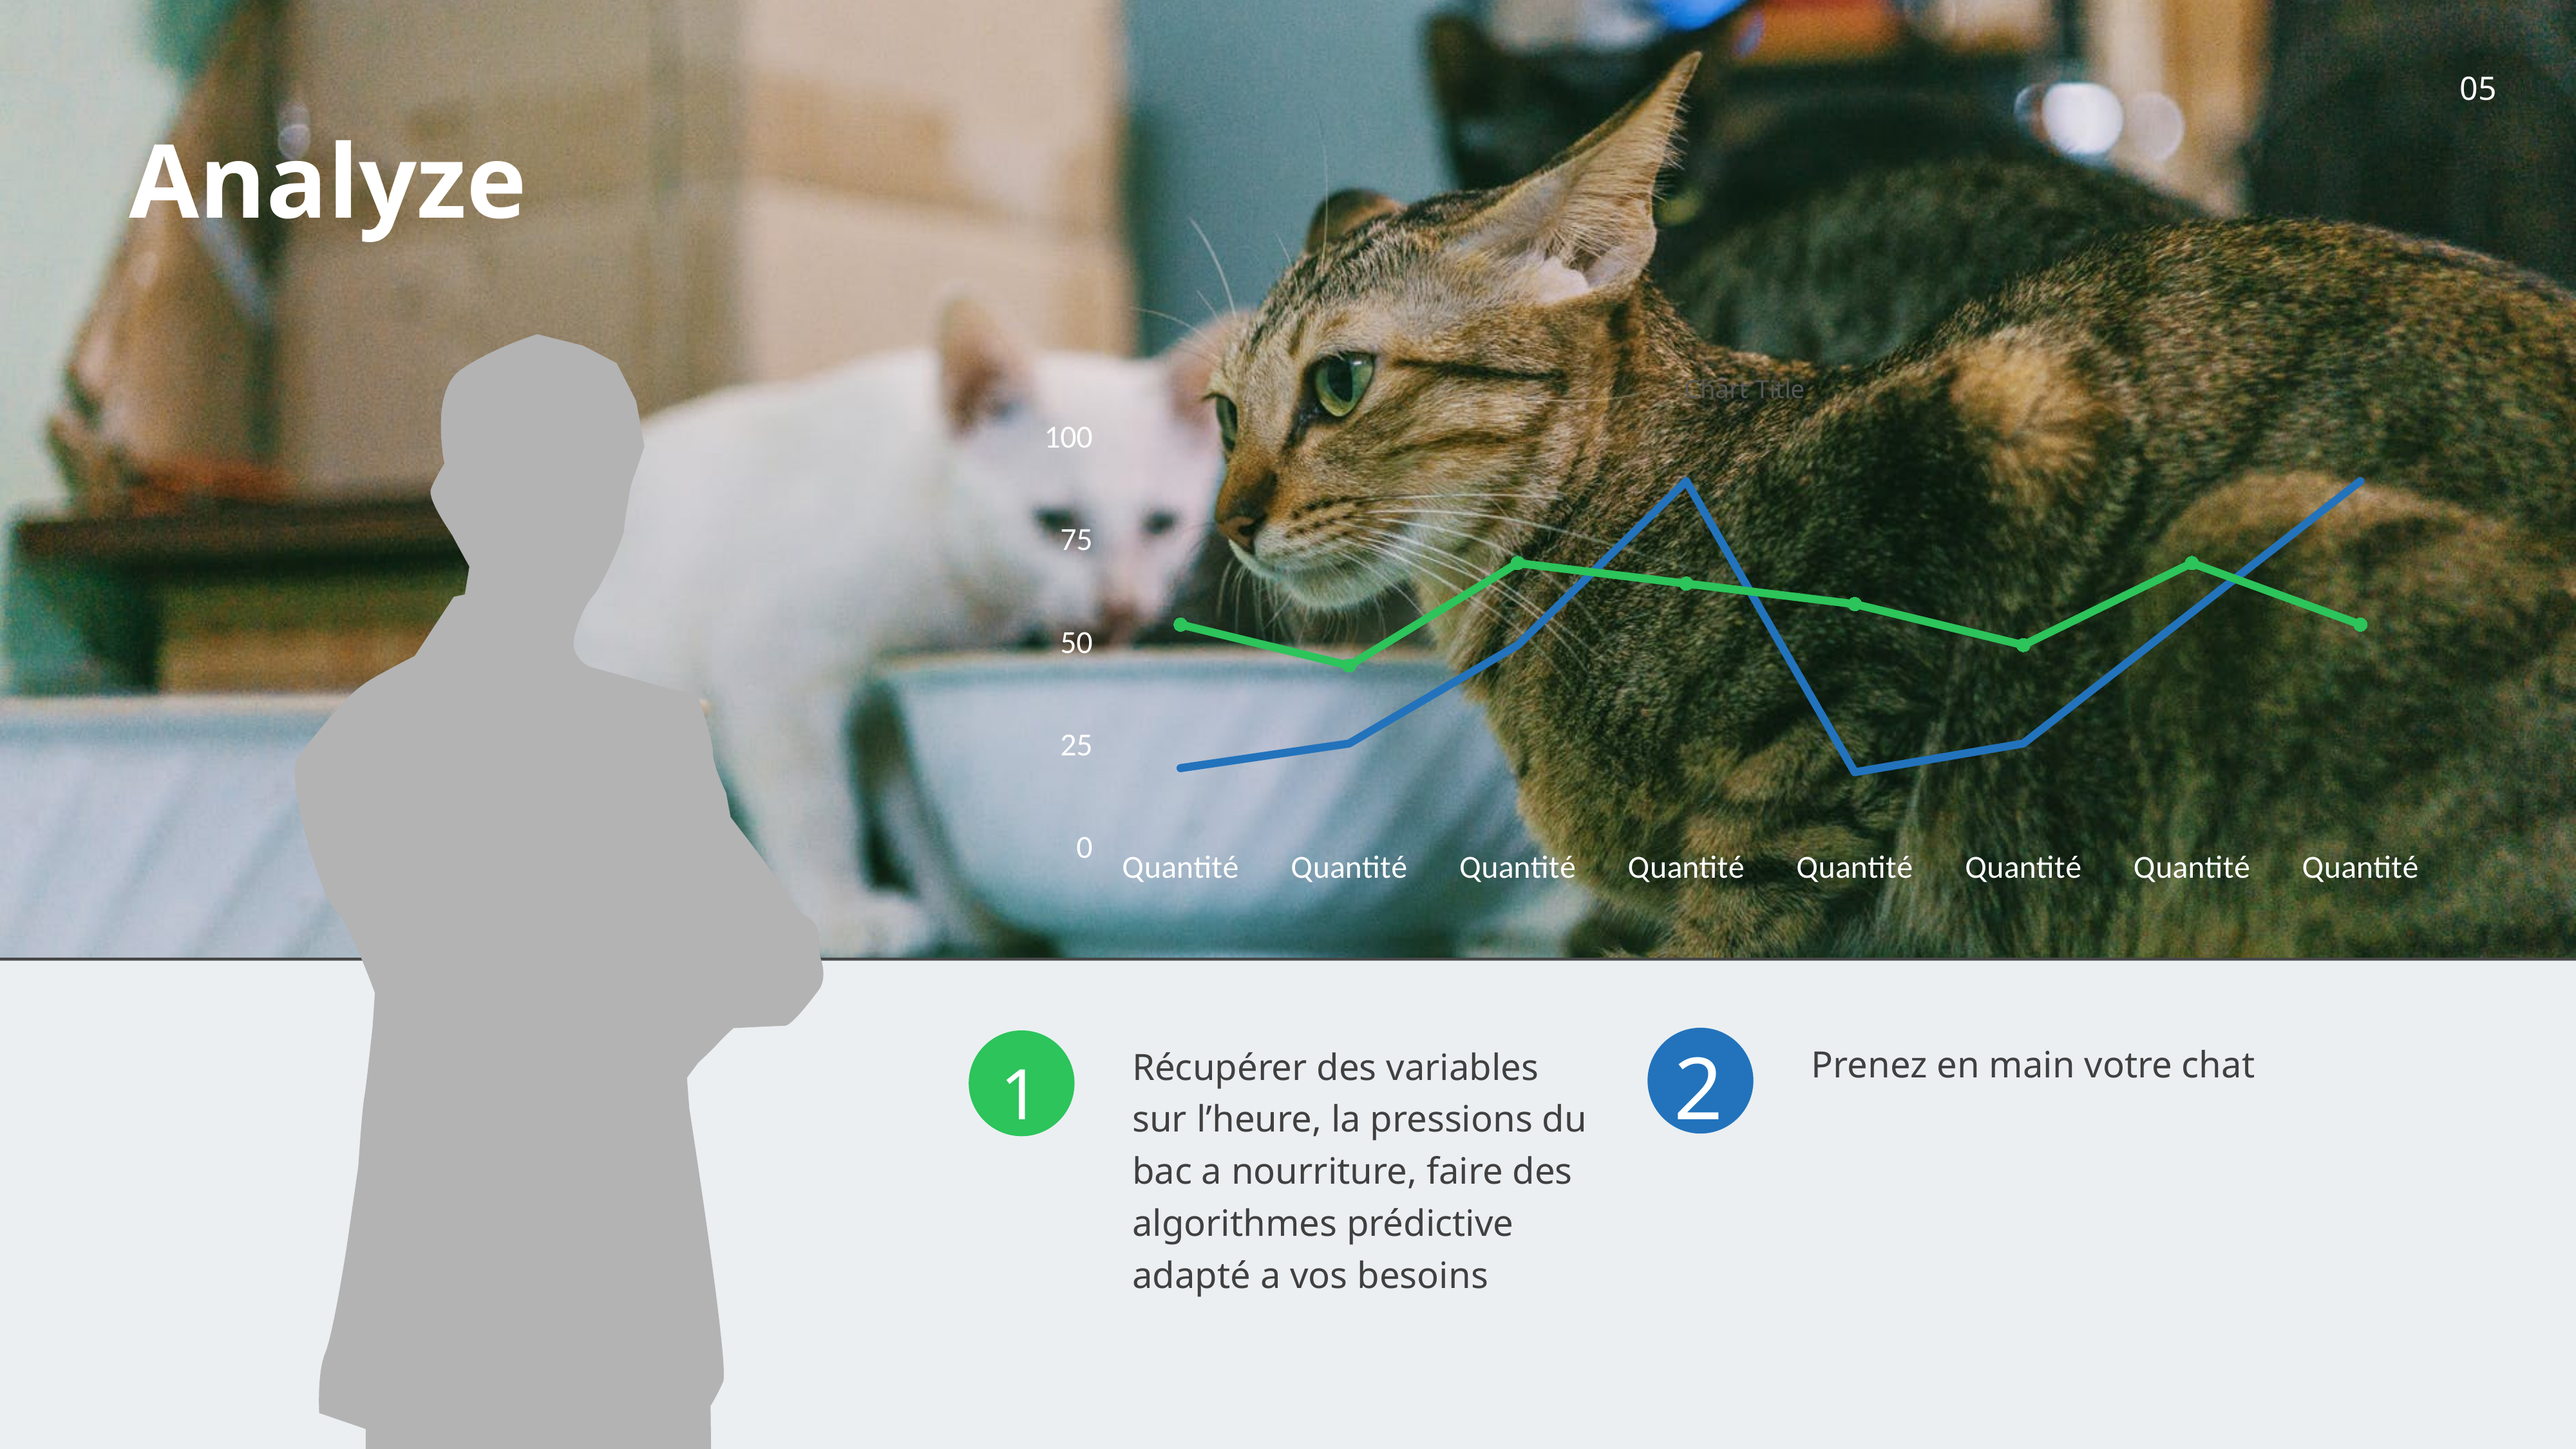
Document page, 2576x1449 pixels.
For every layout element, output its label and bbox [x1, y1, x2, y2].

picture [0, 0, 2576, 1449]
text_box [1647, 1016, 2269, 1248]
chart [1015, 347, 2474, 898]
text_box [969, 1021, 1590, 1387]
